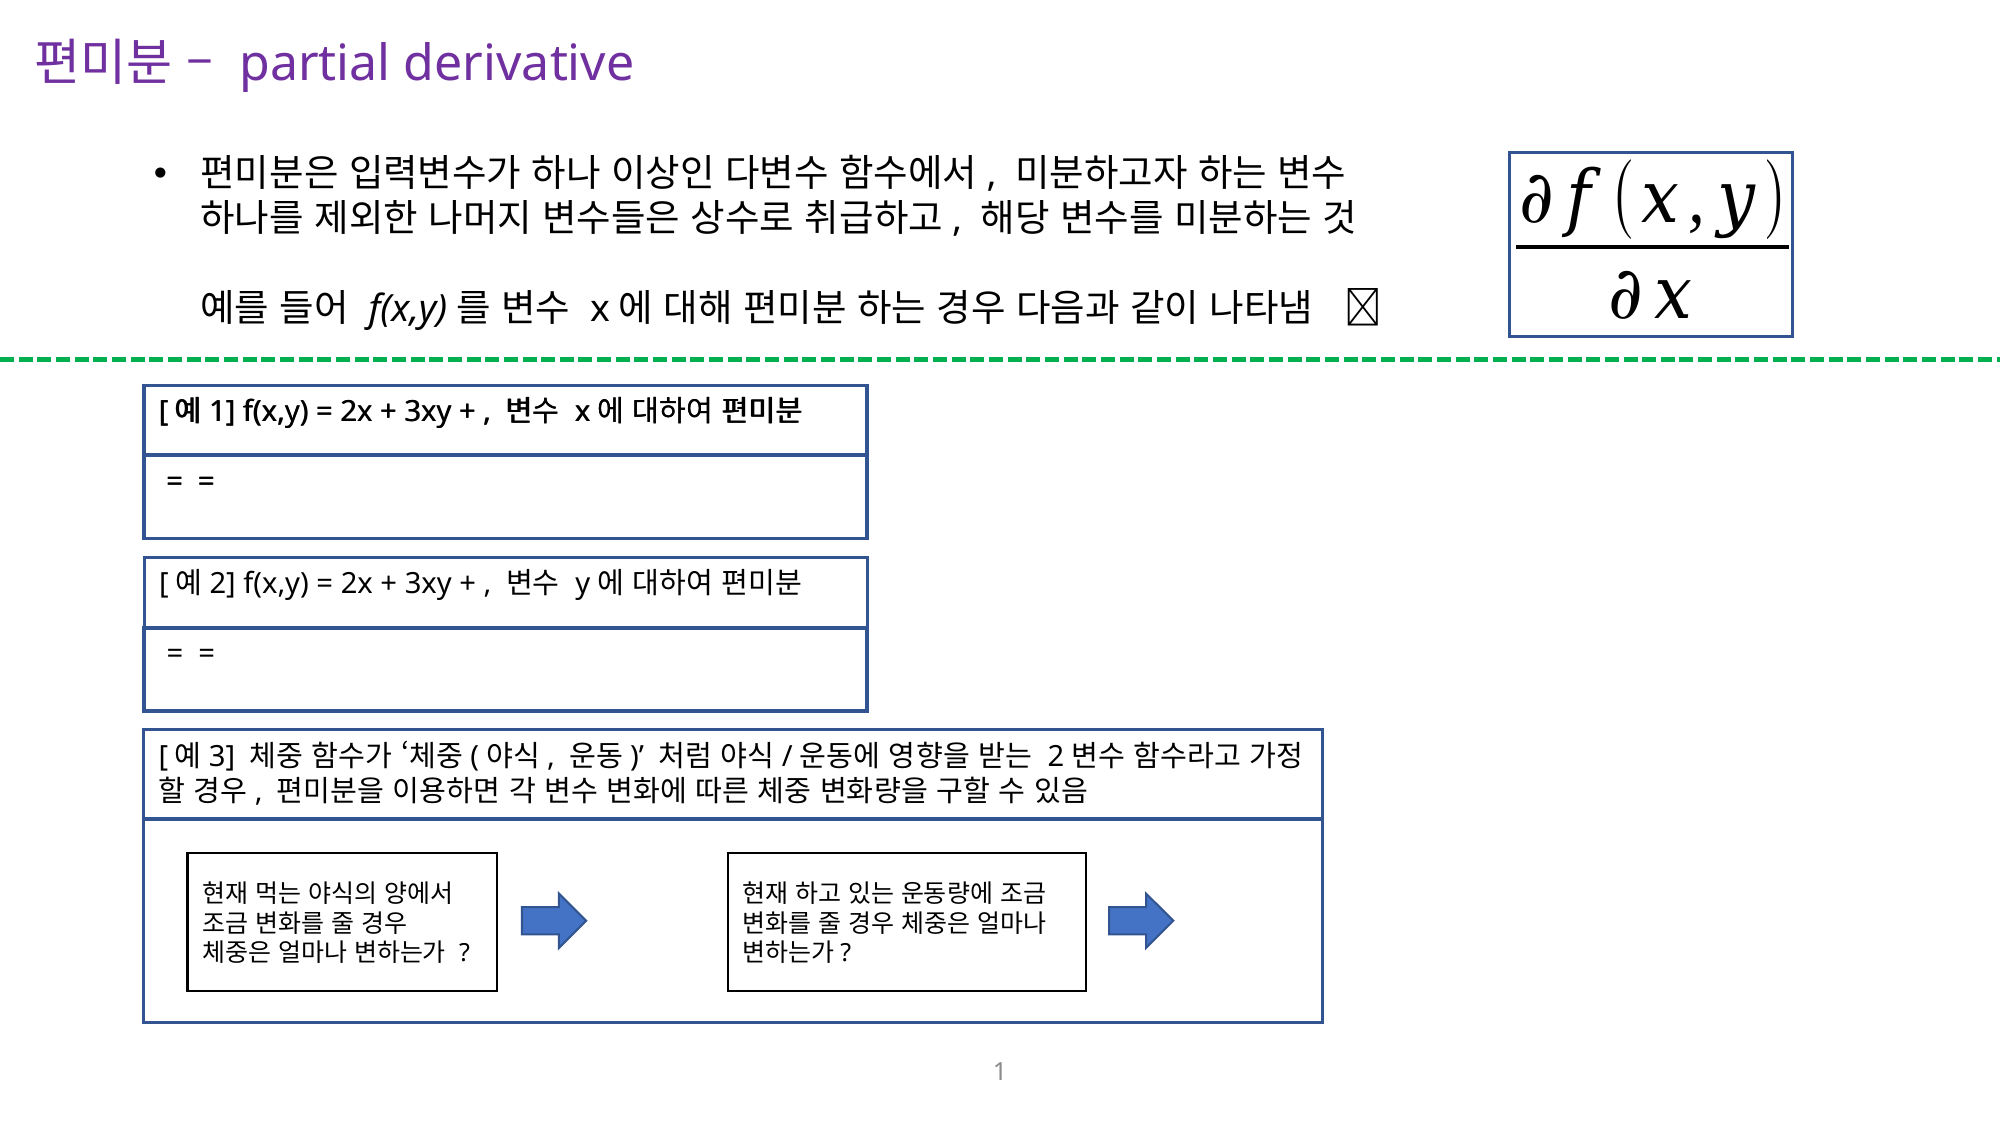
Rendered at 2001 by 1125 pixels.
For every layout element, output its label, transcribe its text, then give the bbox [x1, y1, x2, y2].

text_box [143, 818, 1323, 1023]
footer 1 [662, 1042, 1338, 1103]
text_box [143, 627, 868, 713]
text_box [143, 385, 867, 539]
text_box 편미분은 입력변수가 하나 이상인 다변수 함수에서, 미분하고자 하는 변수 하나를 제외한 나머지 변수들은 상수로 취급하고, 해당 변수를 미분하는 것 예를 들어 f(x,y)를 변수 x에 대해 편미분 하는 경우 다음과 같이 나타냄  [138, 142, 1398, 337]
text_box 현재 하고 있는 운동량에 조금 변화를 줄 경우 체중은 얼마나 변하는가? [727, 852, 1087, 992]
text_box 현재 먹는 야식의 양에서 조금 변화를 줄 경우 체중은 얼마나 변하는가 ? [186, 852, 498, 992]
text_box 편미분 – partial derivative [19, 23, 1103, 98]
text_box [520, 891, 588, 951]
text_box [1108, 891, 1175, 951]
